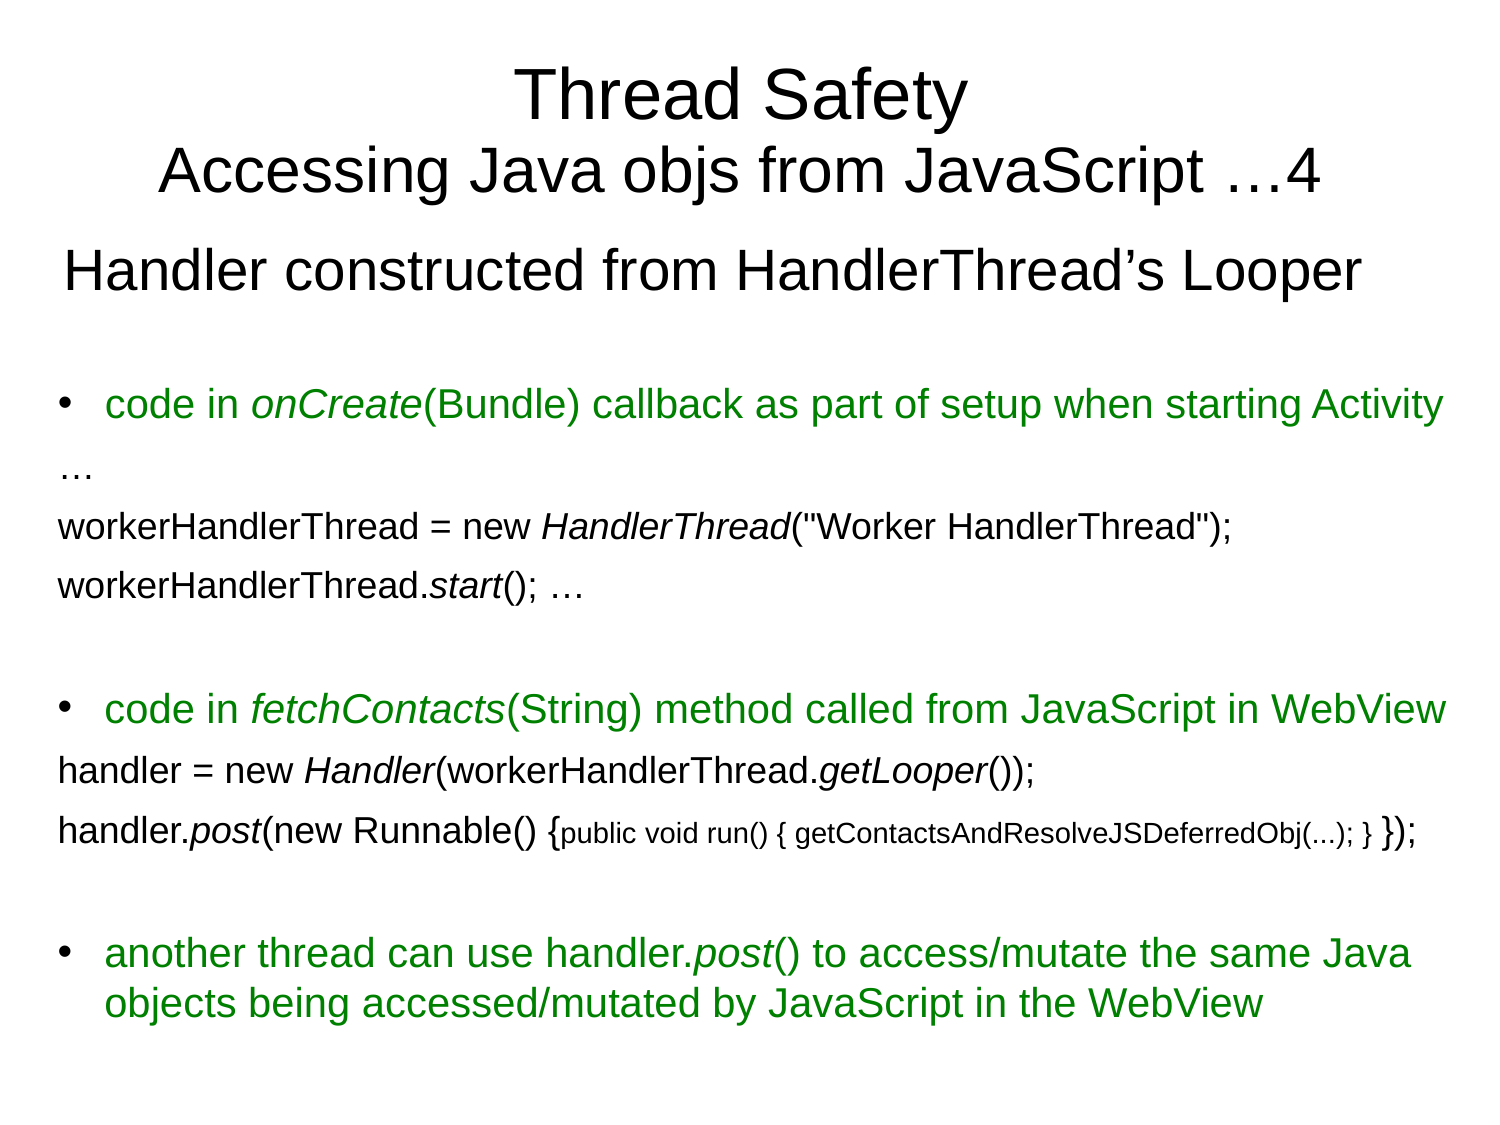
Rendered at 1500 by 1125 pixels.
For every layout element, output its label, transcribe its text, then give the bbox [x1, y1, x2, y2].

text_box Handler constructed from HandlerThread’s Looper code in onCreate(Bundle) callback as part of setup when starting Activity … workerHandlerThread = new HandlerThread("Worker HandlerThread"); workerHandlerThread.start(); … code in fetchContacts(String) method called from JavaScript in WebView handler = new Handler(workerHandlerThread.getLooper()); handler.post(new Runnable() {public void run() { getContactsAndResolveJSDeferredObj(...); } }); another thread can use handler.post() to access/mutate the same Java objects being accessed/mutated by JavaScript in the WebView [34, 224, 1466, 1056]
text_box Thread Safety Accessing Java objs from JavaScript …4 [74, 45, 1407, 215]
